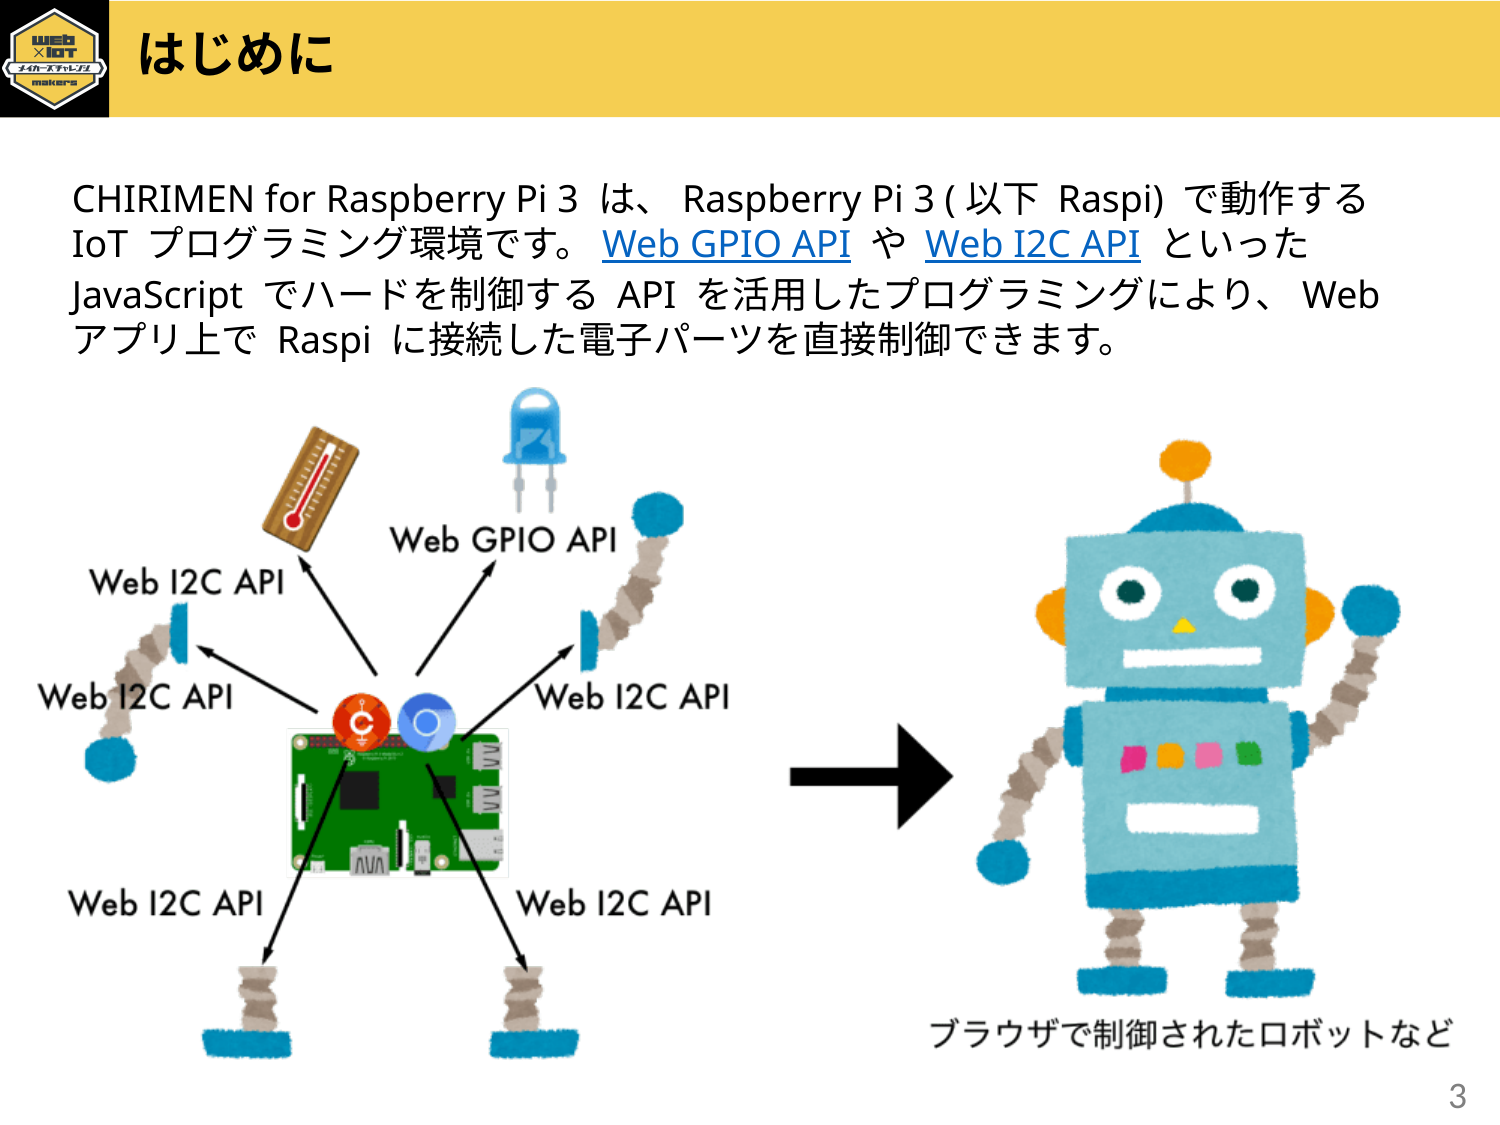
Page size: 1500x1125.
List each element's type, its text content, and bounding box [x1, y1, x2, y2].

picture [0, 341, 1500, 1102]
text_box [0, 0, 1500, 118]
picture [2, 7, 107, 110]
text_box CHIRIMEN for Raspberry Pi 3 は、Raspberry Pi 3 (以下 Raspi) で動作する IoT プログラミング環境です。Web GPIO API や Web I2C API といった JavaScript でハードを制御する API を活用したプログラミングにより、Web アプリ上で Raspi に接続した電子パーツを直接制御できます。 [57, 167, 1419, 341]
text_box 2 [1359, 1102, 1482, 1124]
